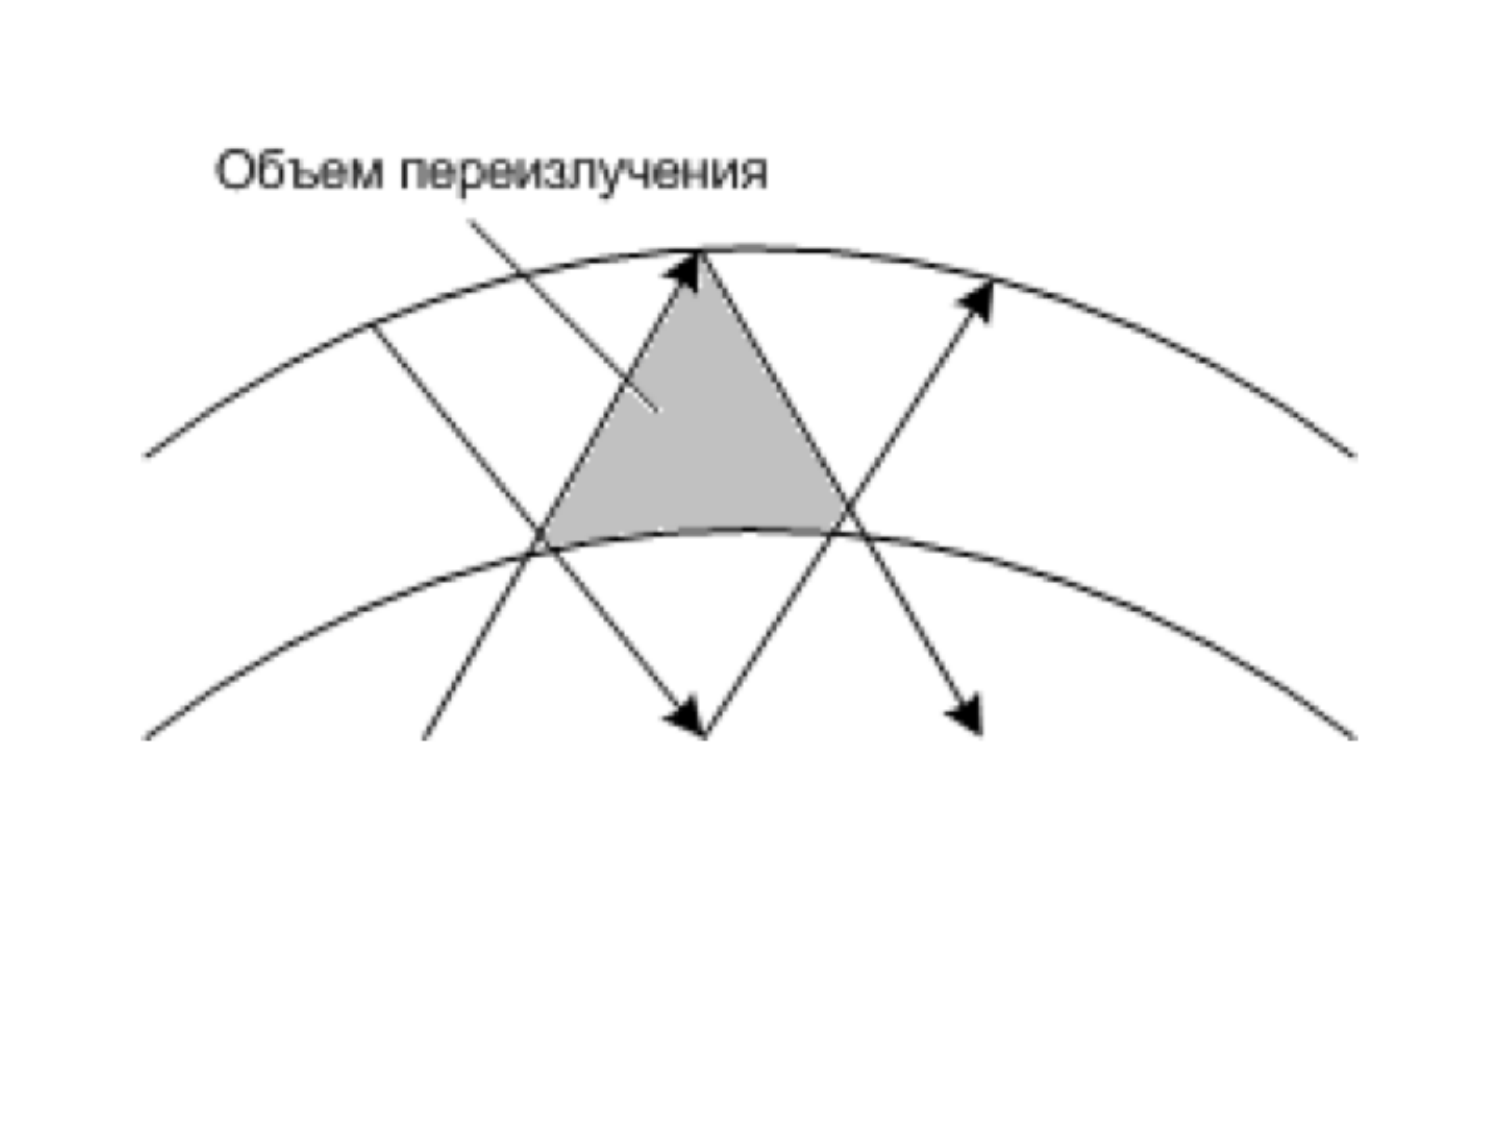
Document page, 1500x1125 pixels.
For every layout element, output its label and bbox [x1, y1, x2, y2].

picture [80, 97, 1419, 854]
